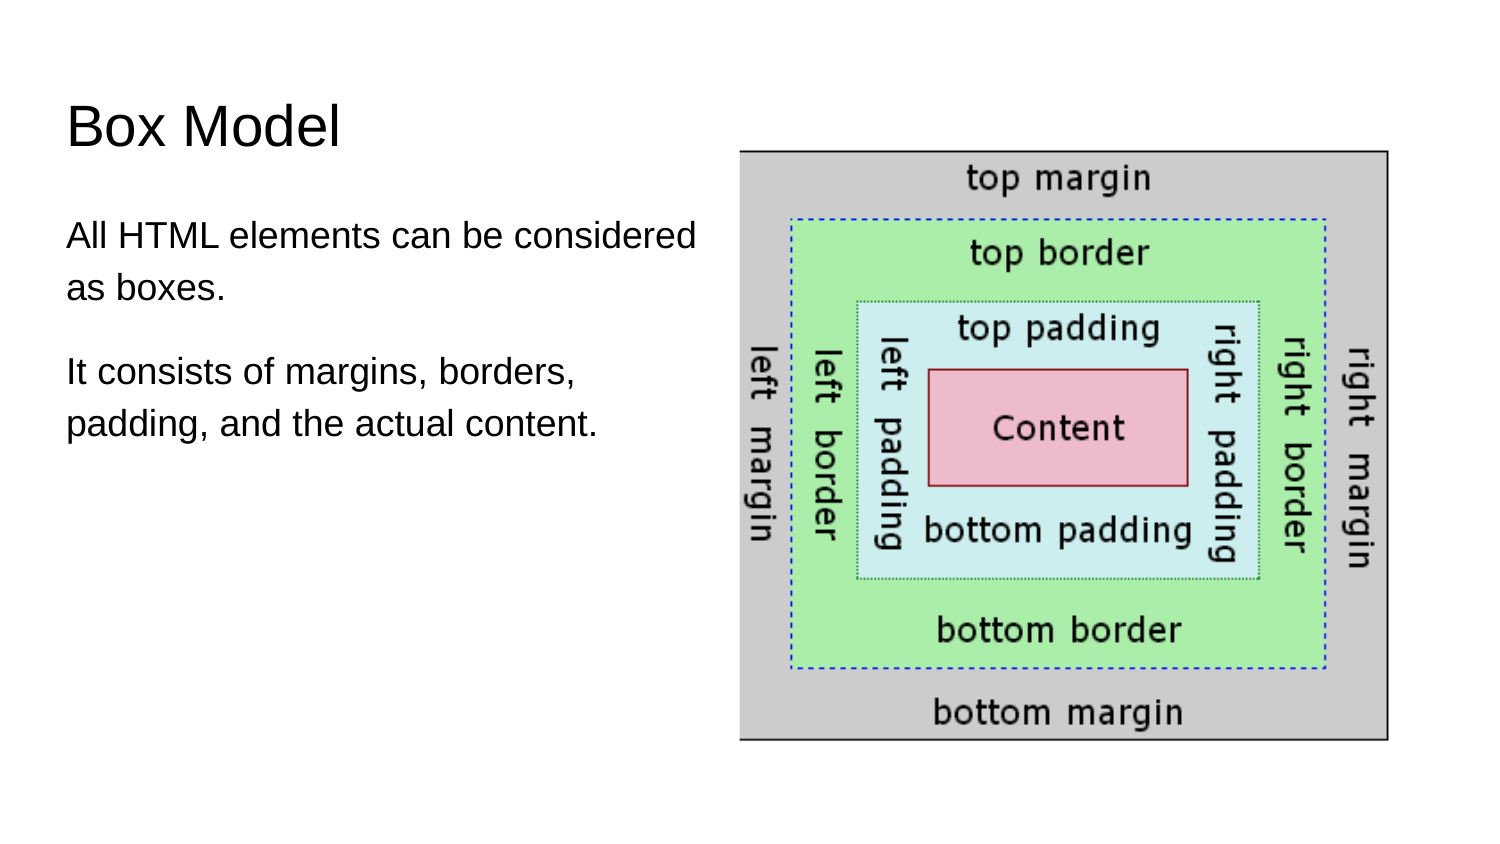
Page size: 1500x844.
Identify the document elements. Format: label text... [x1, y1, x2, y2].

list All HTML elements can be considered as boxes. It consists of margins, borders, padding, and the actual content. [51, 189, 724, 750]
picture [739, 142, 1413, 750]
title Box Model [51, 72, 1449, 167]
